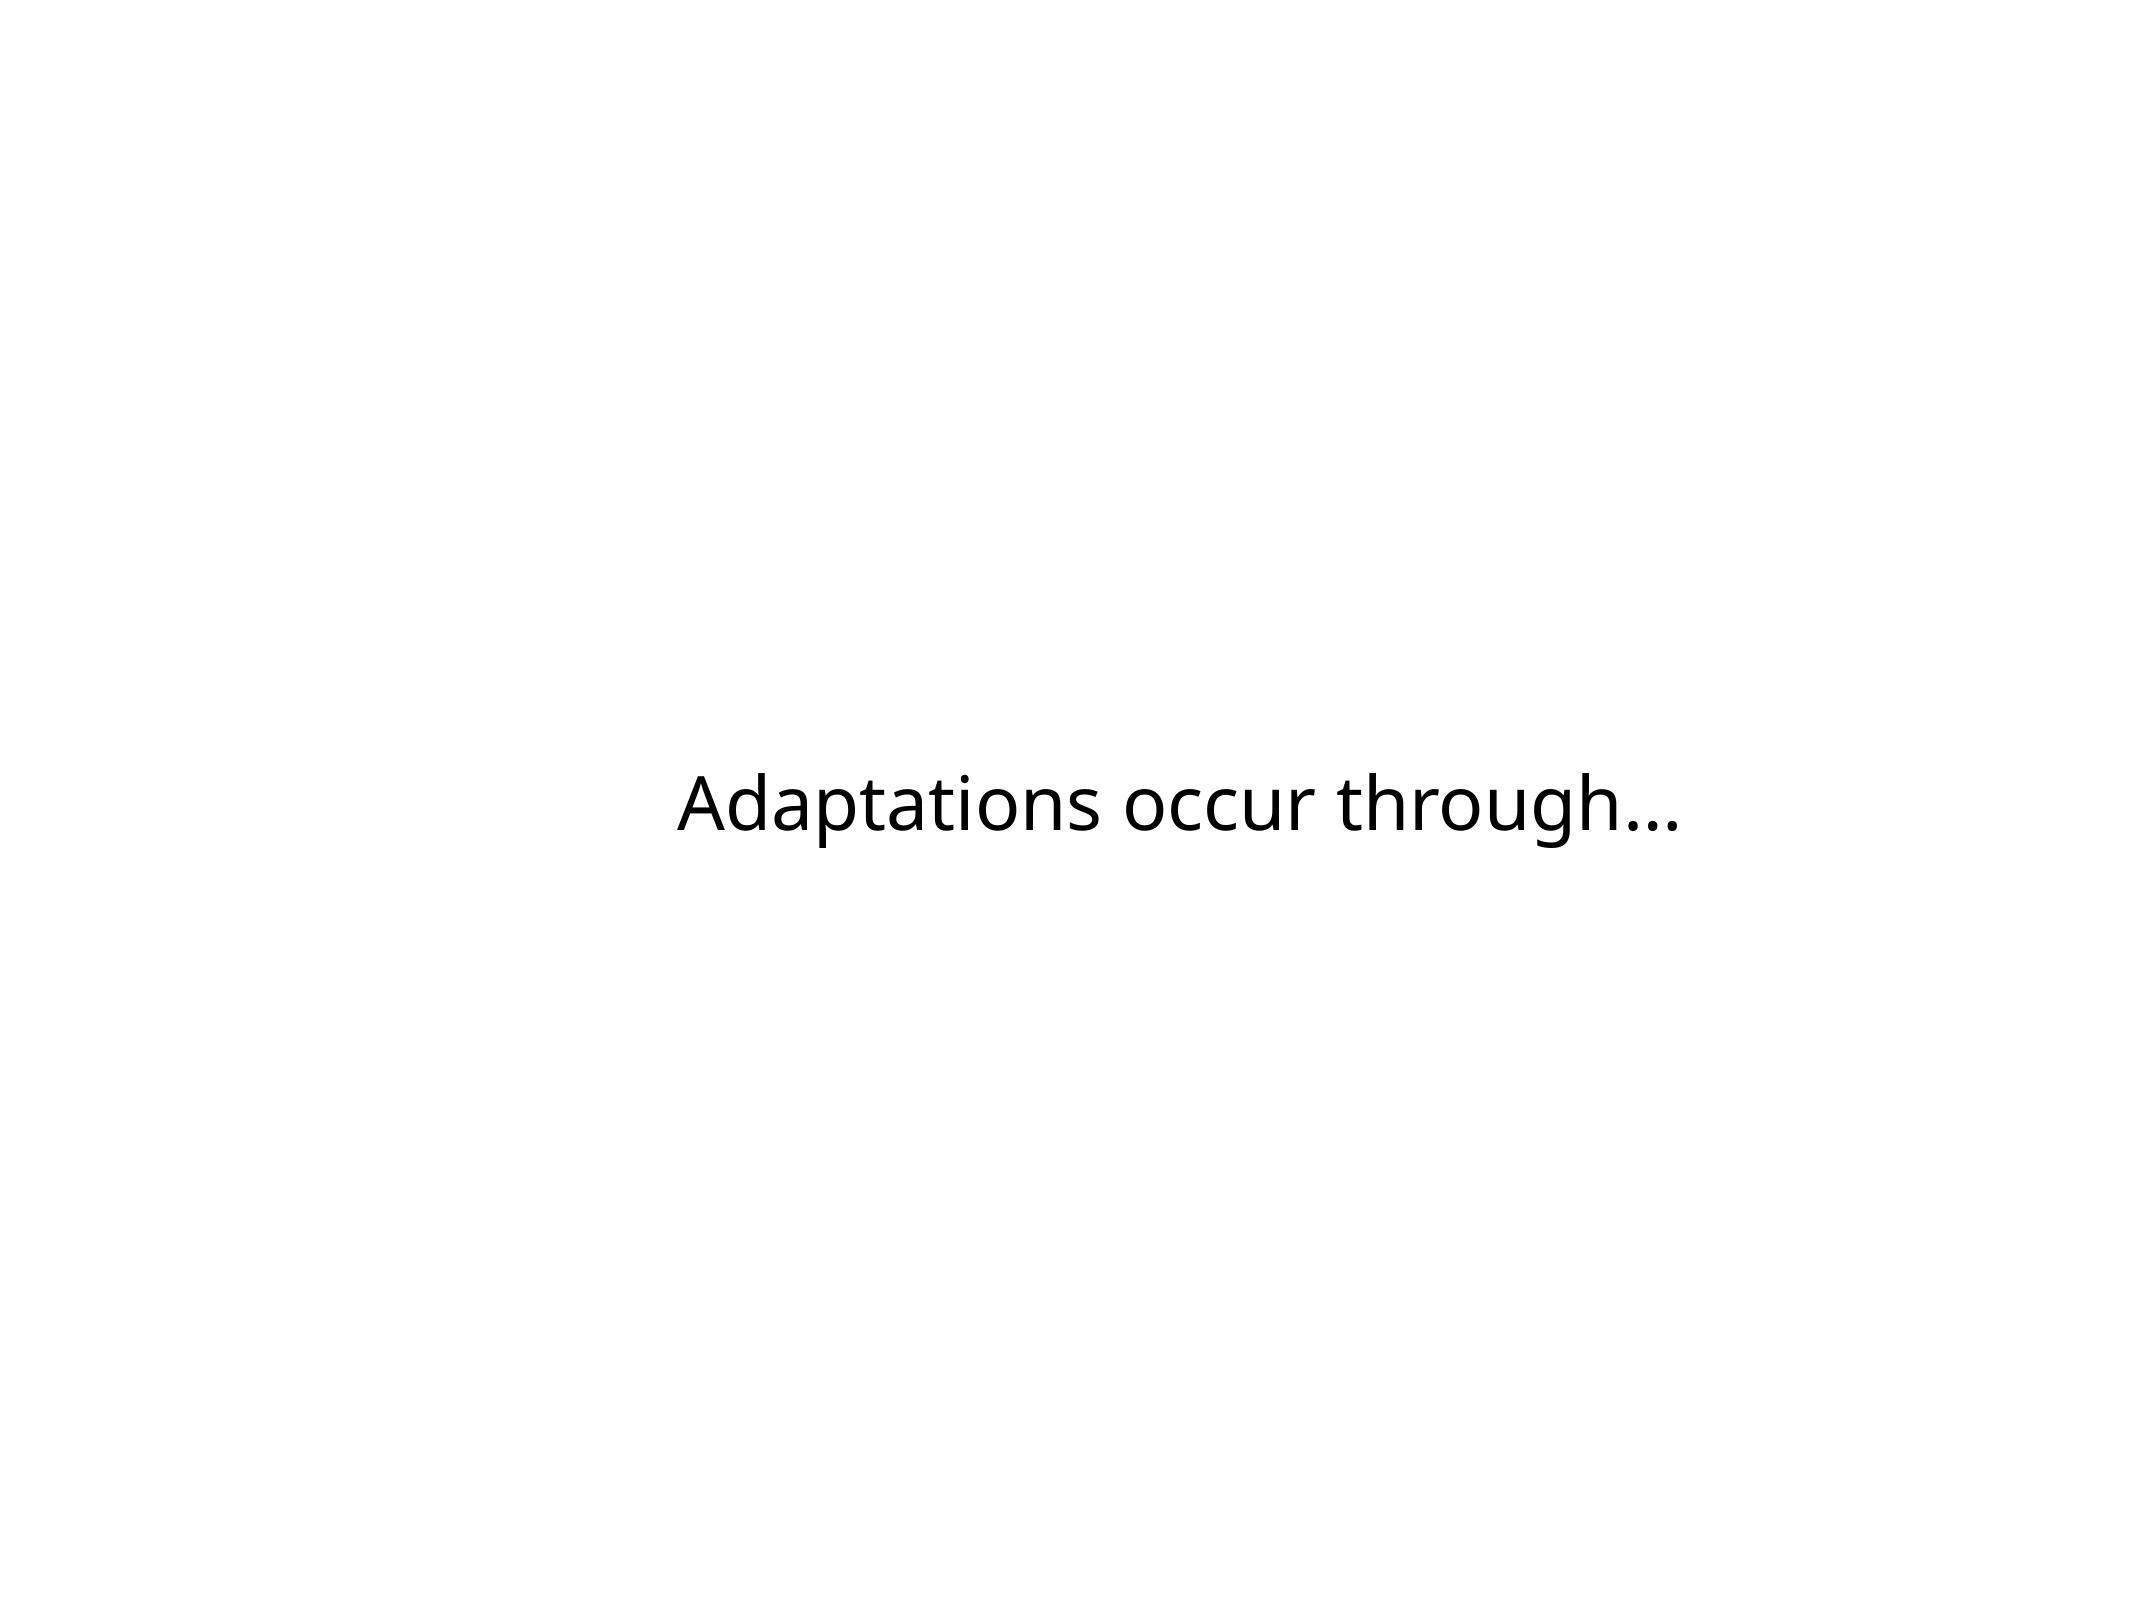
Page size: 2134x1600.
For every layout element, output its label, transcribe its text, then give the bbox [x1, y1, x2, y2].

text_box Adaptations occur through… [669, 746, 1692, 854]
